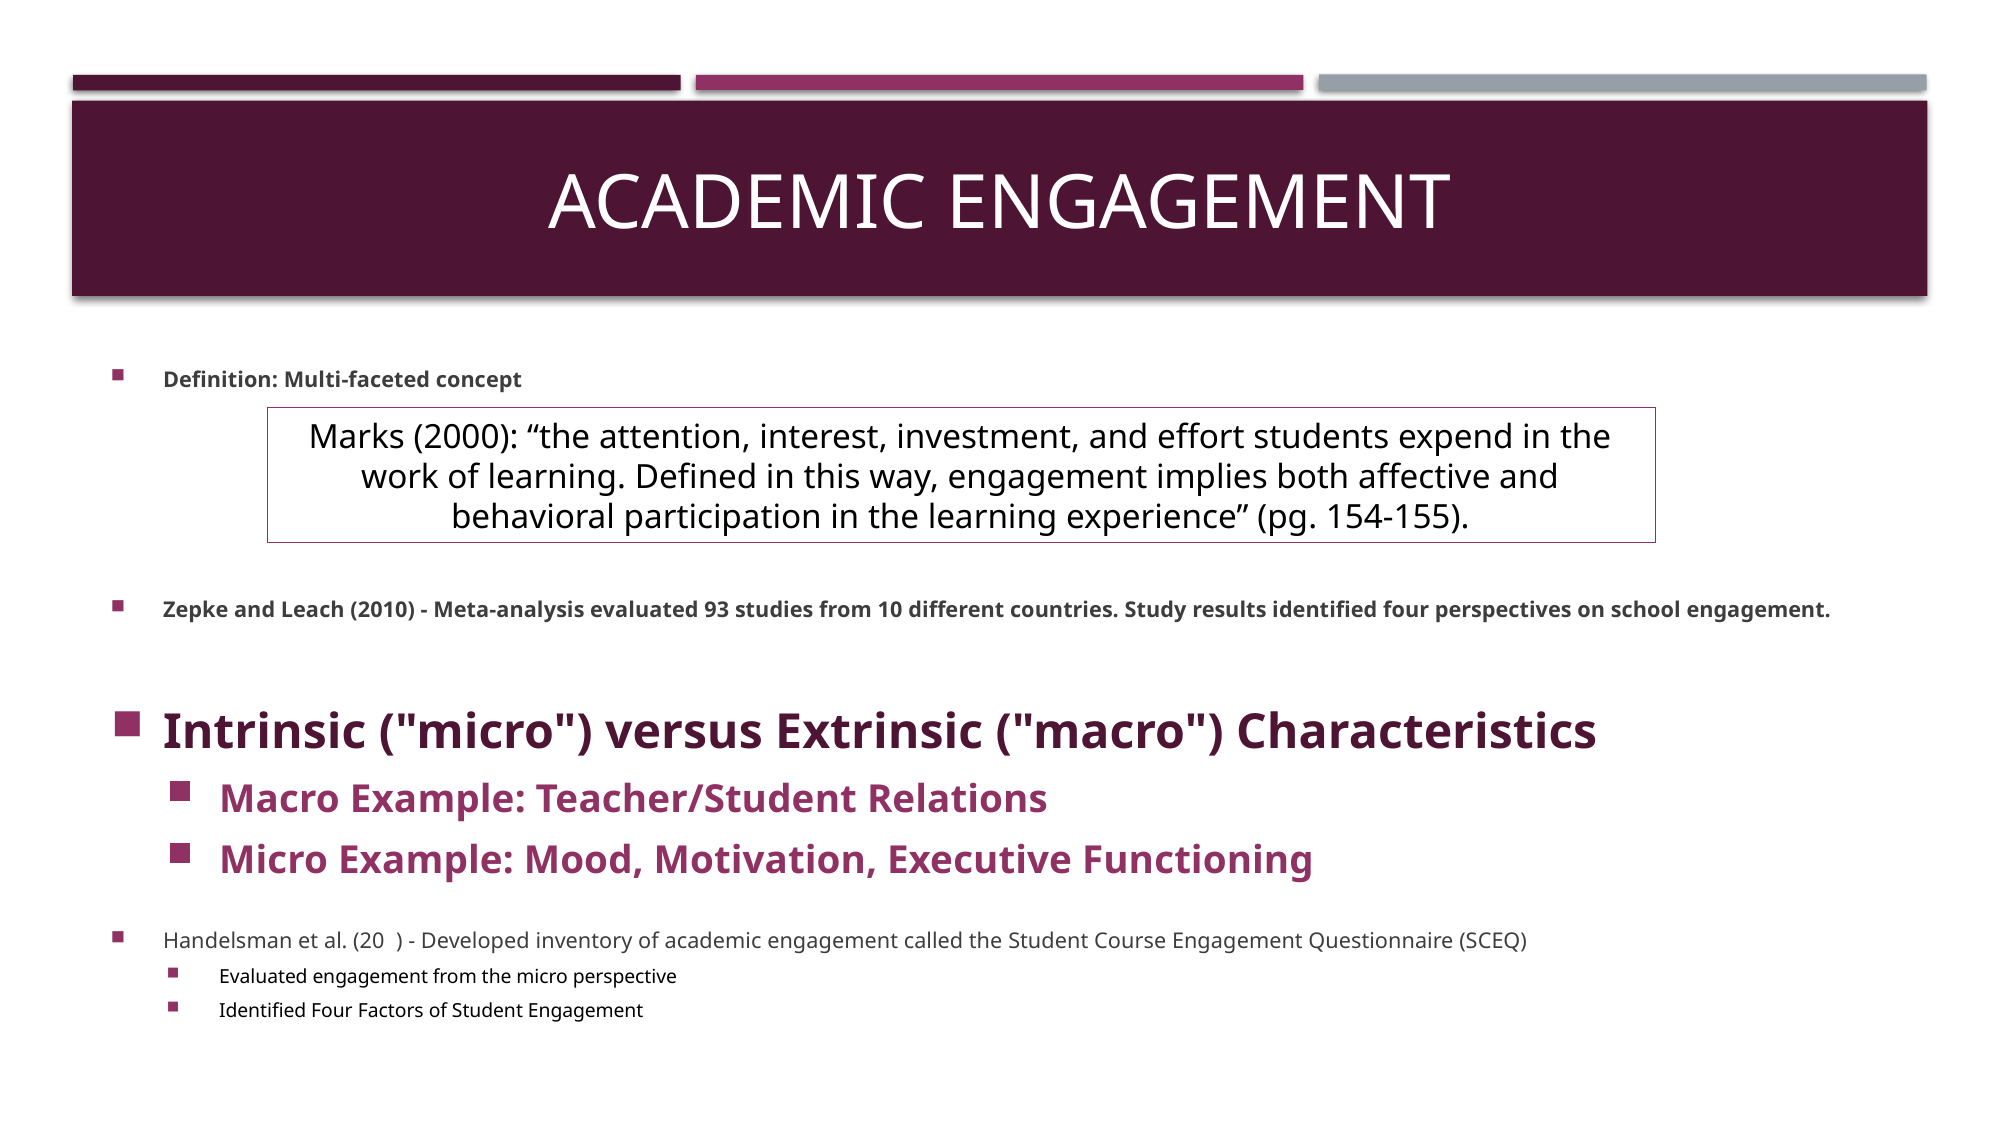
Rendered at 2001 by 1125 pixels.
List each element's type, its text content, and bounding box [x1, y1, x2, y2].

title Academic Engagement [95, 115, 1905, 282]
text_box Marks (2000): “the attention, interest, investment, and effort students expend in the work of learning. Defined in this way, engagement implies both affective and behavioral participation in the learning experience” (pg. 154-155). [267, 407, 1656, 543]
list Definition: Multi-faceted concept Zepke and Leach (2010) - Meta-analysis evaluated 93 studies from 10 different countries. Study results identified four perspectives on school engagement. Intrinsic ("micro") versus Extrinsic ("macro") Characteristics Macro Example: Teacher/Student Relations Micro Example: Mood, Motivation, Executive Functioning Handelsman et al. (20 ) - Developed inventory of academic engagement called the Student Course Engagement Questionnaire (SCEQ) Evaluated engagement from the micro perspective Identified Four Factors of Student Engagement [95, 357, 1905, 1033]
